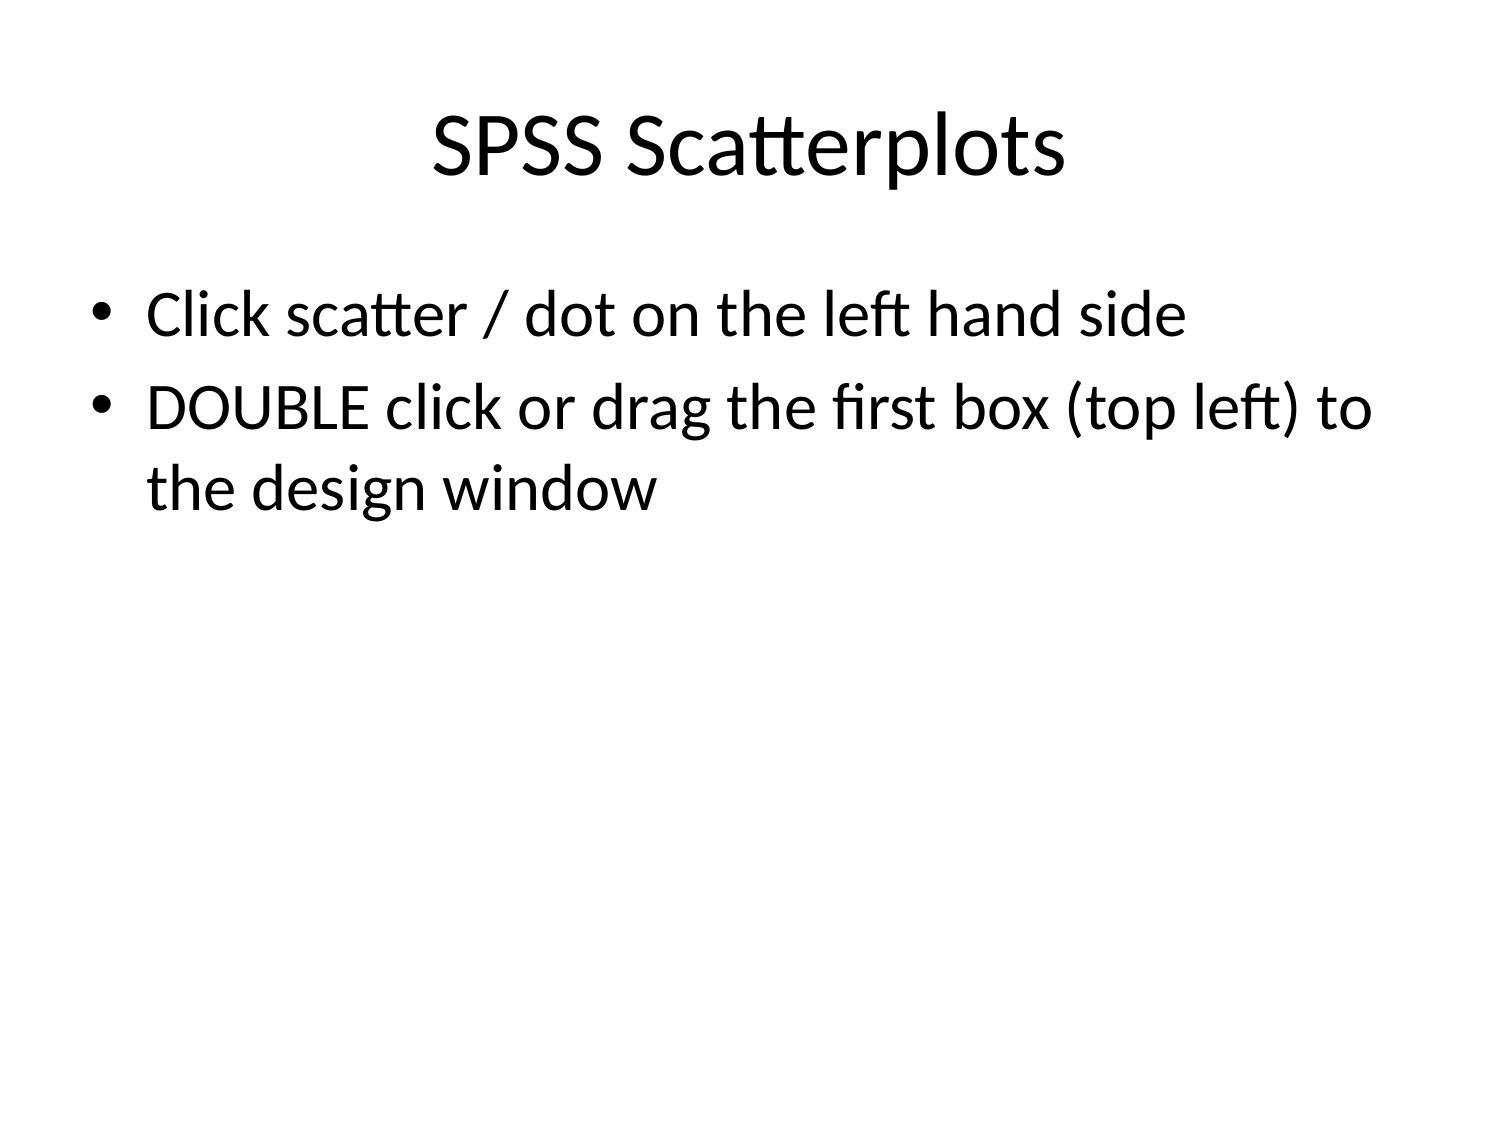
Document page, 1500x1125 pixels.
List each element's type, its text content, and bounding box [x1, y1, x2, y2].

list Click scatter / dot on the left hand side DOUBLE click or drag the first box (top left) to the design window [75, 262, 1425, 1005]
title SPSS Scatterplots [75, 45, 1425, 233]
